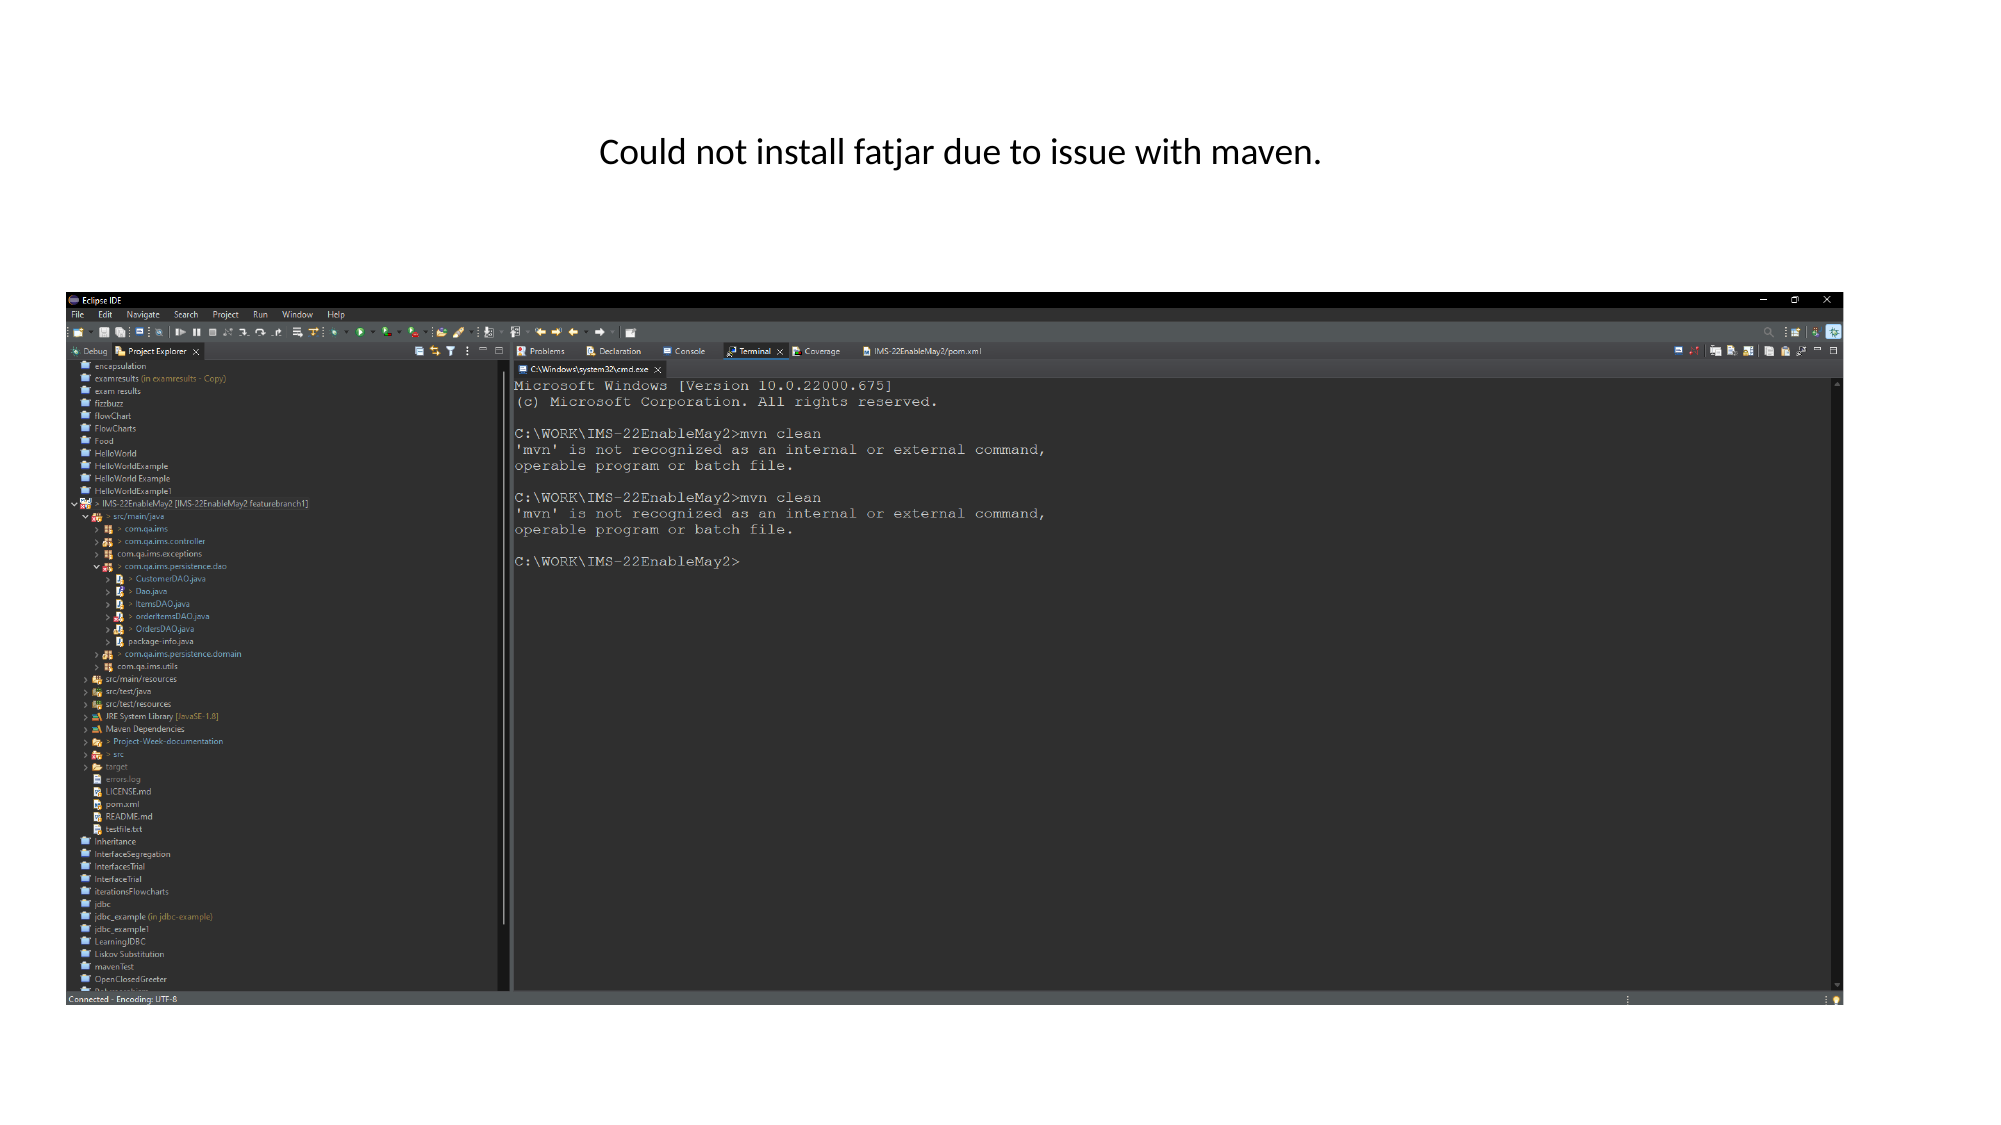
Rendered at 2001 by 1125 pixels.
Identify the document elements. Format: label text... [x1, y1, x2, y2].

picture [66, 292, 1844, 1005]
text_box Could not install fatjar due to issue with maven. [584, 119, 1353, 180]
